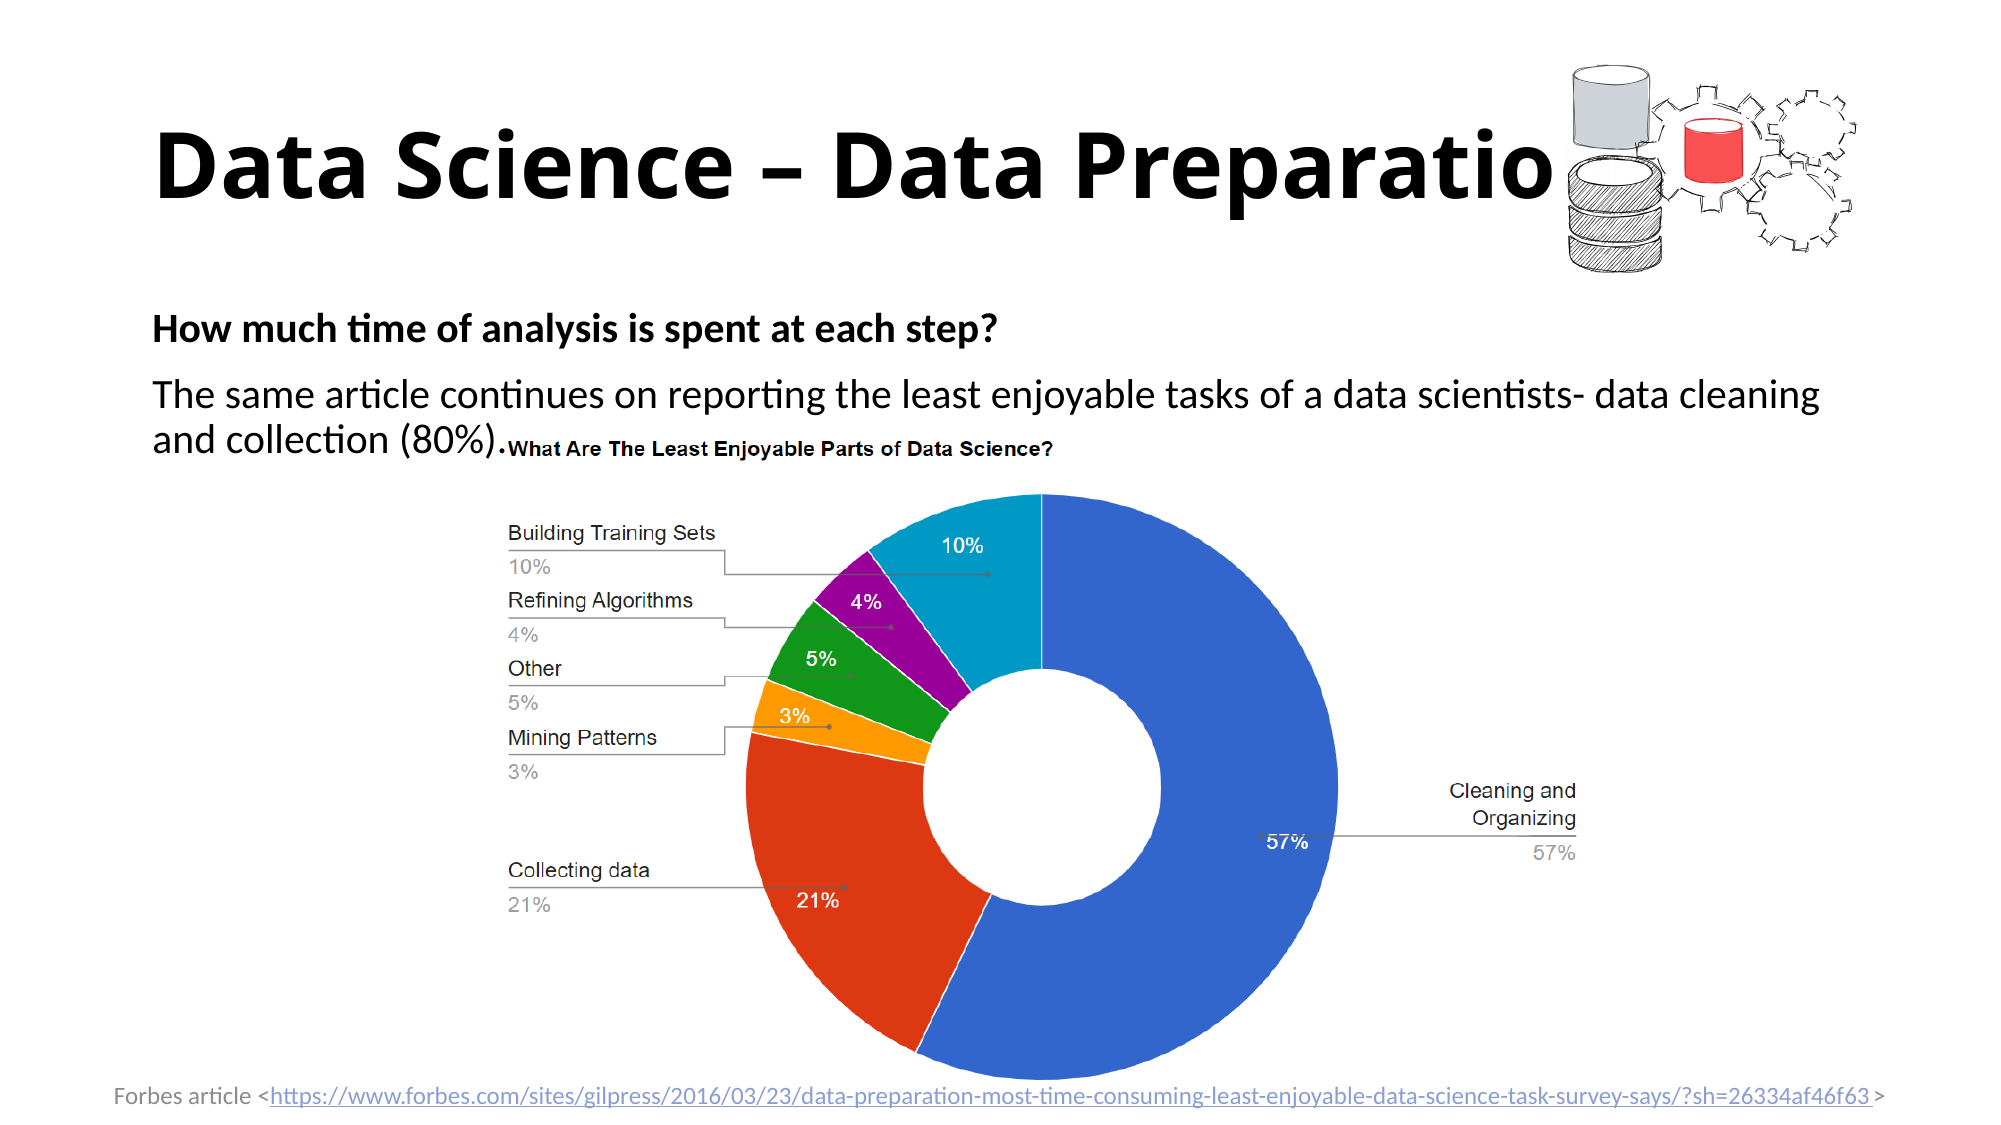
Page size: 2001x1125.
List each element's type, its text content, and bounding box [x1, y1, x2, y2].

footer Forbes article <https://www.forbes.com/sites/gilpress/2016/03/23/data-preparation-most-time-consuming-least-enjoyable-data-science-task-survey-says/?sh=26334af46f63> [0, 1068, 2000, 1124]
list How much time of analysis is spent at each step? The same article continues on reporting the least enjoyable tasks of a data scientists- data cleaning and collection (80%). [137, 299, 1863, 1038]
title Data Science – Data Preparation [137, 59, 1561, 277]
picture [483, 422, 1584, 1085]
picture [1561, 58, 1862, 279]
